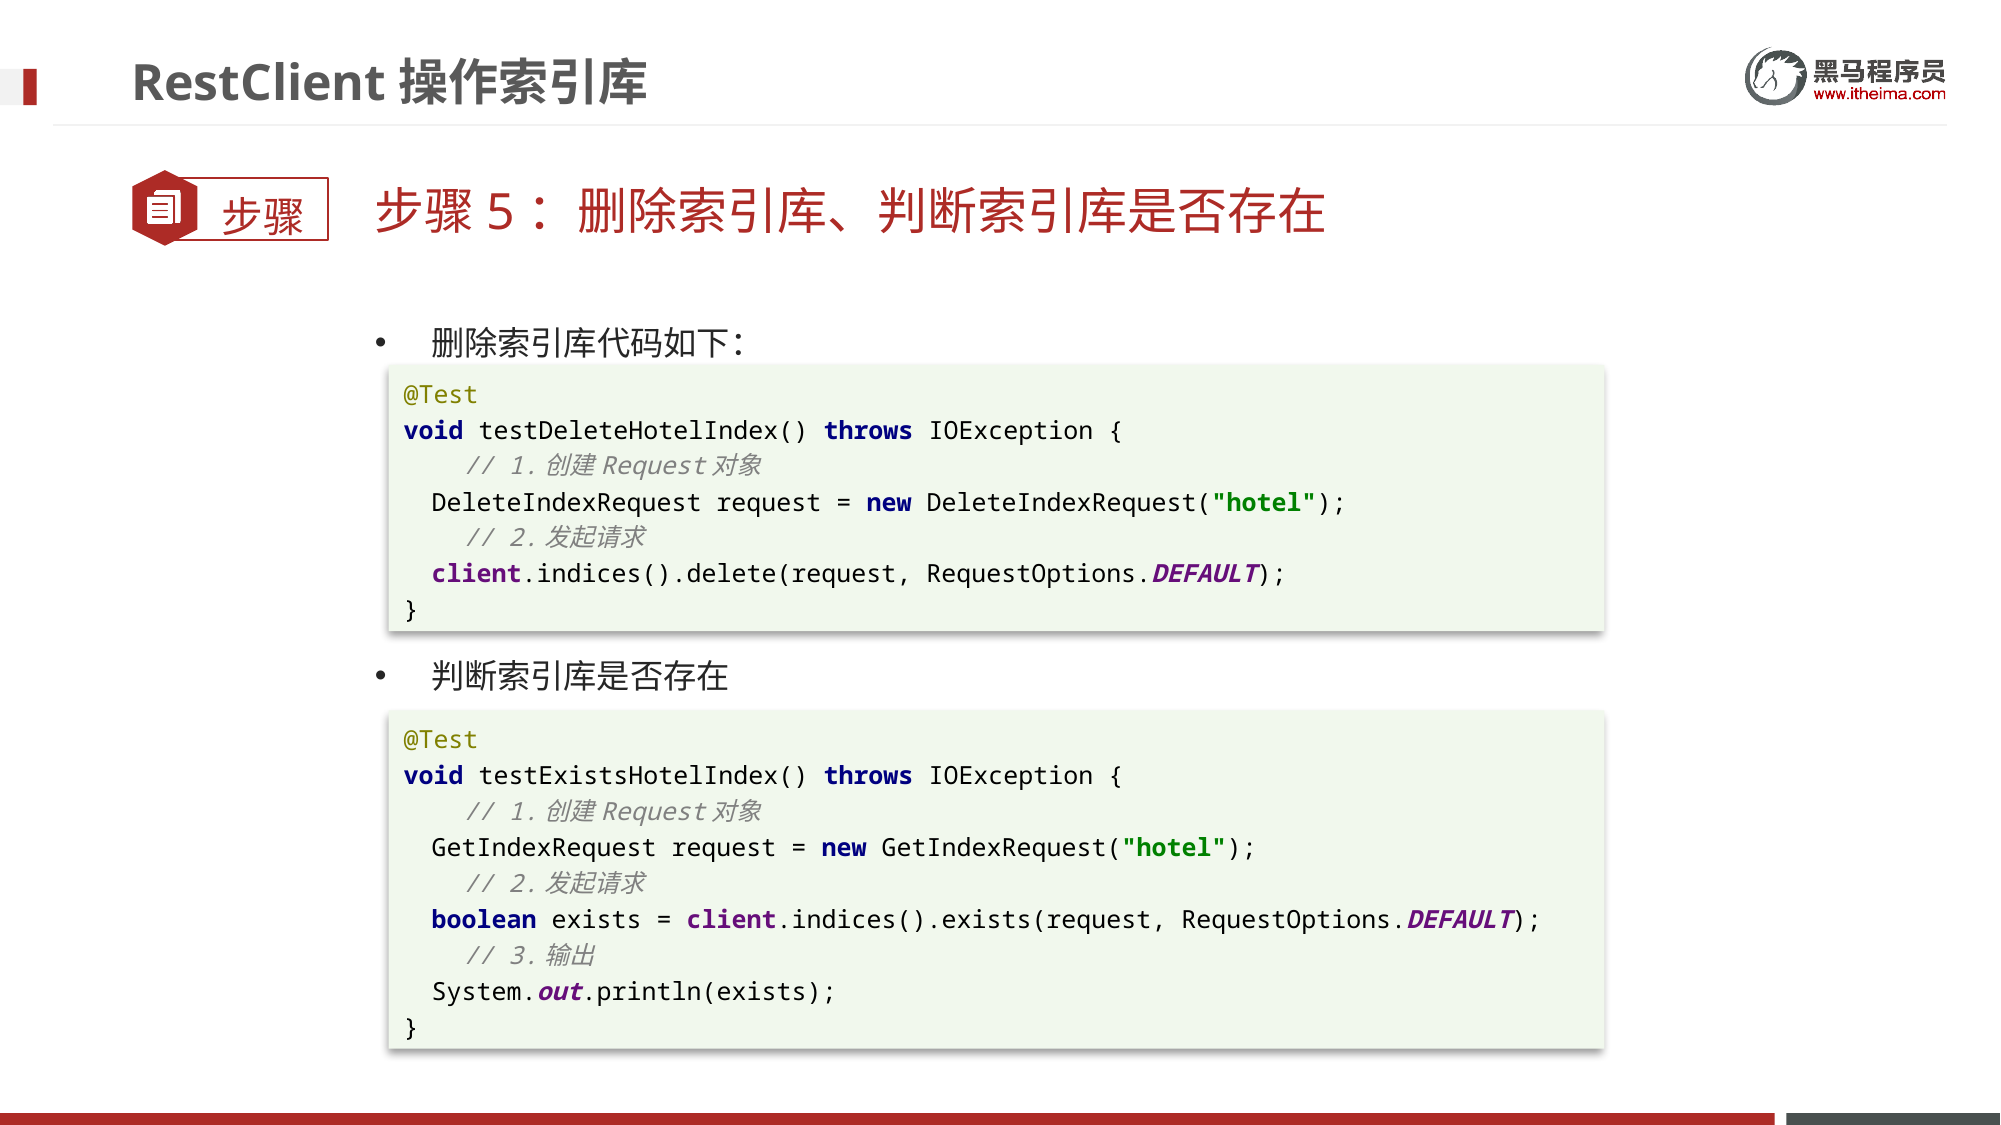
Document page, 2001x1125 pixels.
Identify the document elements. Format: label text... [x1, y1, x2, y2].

picture [147, 190, 181, 224]
text_box @Test void testDeleteHotelIndex() throws IOException { // 1.创建Request对象 DeleteIndexRequest request = new DeleteIndexRequest("hotel"); // 2.发起请求 client.indices().delete(request, RequestOptions.DEFAULT); } [388, 364, 1605, 632]
list 步骤5：删除索引库、判断索引库是否存在 [360, 166, 1872, 252]
picture [1744, 46, 1946, 106]
title RestClient操作索引库 [116, 38, 1556, 124]
text_box 删除索引库代码如下： 判断索引库是否存在 [360, 294, 1799, 988]
text_box @Test void testExistsHotelIndex() throws IOException { // 1.创建Request对象 GetIndexRequest request = new GetIndexRequest("hotel"); // 2.发起请求 boolean exists = client.indices().exists(request, RequestOptions.DEFAULT); // 3.输出 System.out.println(exists); } [388, 710, 1605, 1049]
